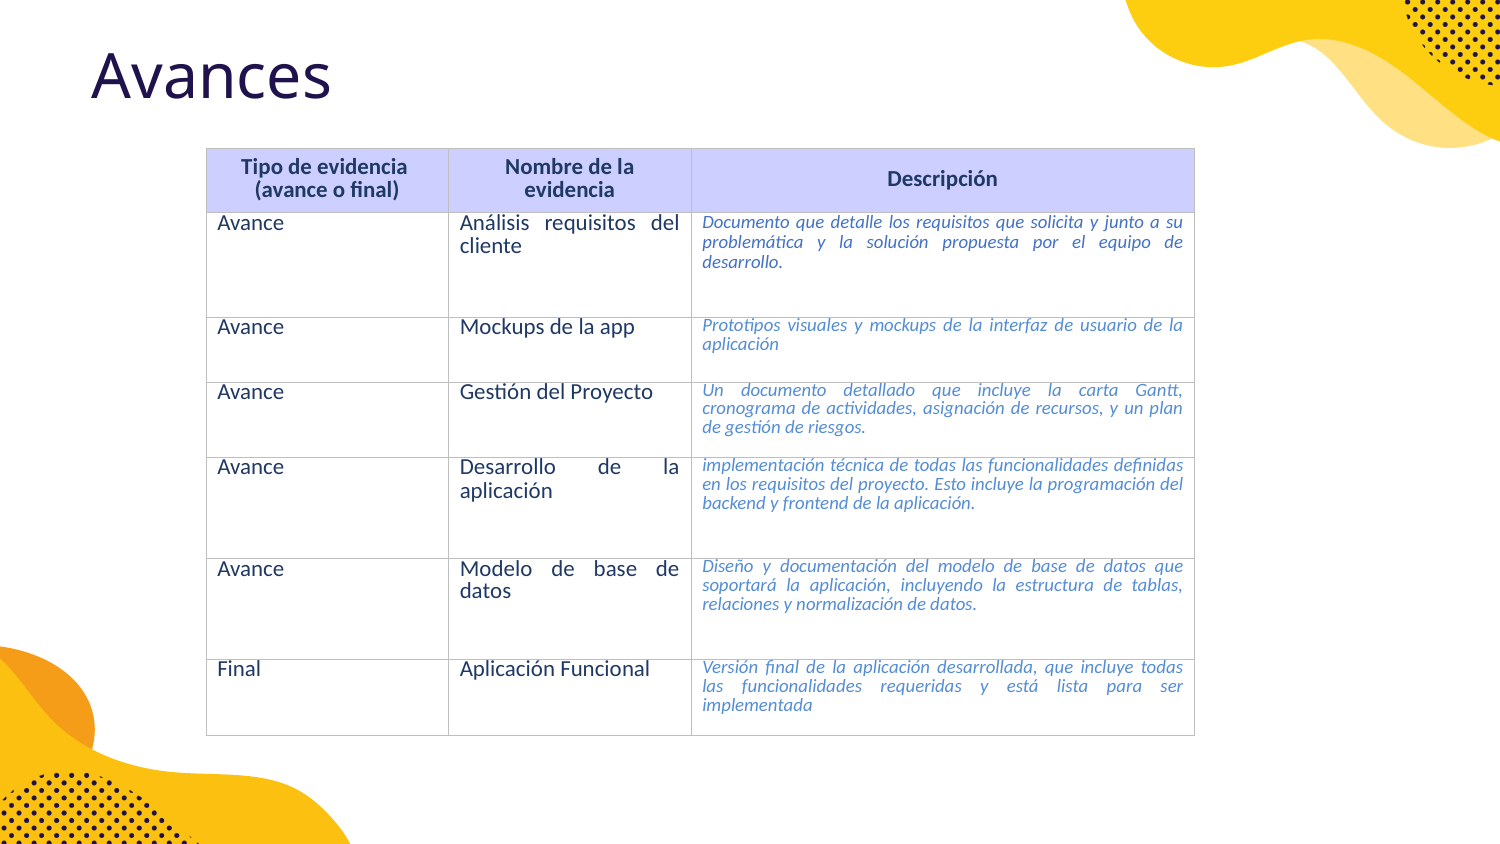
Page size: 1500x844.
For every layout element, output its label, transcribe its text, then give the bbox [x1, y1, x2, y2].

table_cell Avance [207, 318, 448, 382]
table_cell Gestión del Proyecto [449, 383, 691, 457]
table_cell implementación técnica de todas las funcionalidades definidas en los requisitos del proyecto. Esto incluye la programación del backend y frontend de la aplicación. [692, 458, 1194, 558]
table_cell Documento que detalle los requisitos que solicita y junto a su problemática y la solución propuesta por el equipo de desarrollo. [692, 213, 1194, 317]
table_cell Avance [207, 559, 448, 659]
table_cell Diseño y documentación del modelo de base de datos que soportará la aplicación, incluyendo la estructura de tablas, relaciones y normalización de datos. [692, 559, 1194, 659]
title Avances [76, 21, 786, 111]
table_header Descripción [692, 149, 1194, 212]
table_cell Prototipos visuales y mockups de la interfaz de usuario de la aplicación [692, 318, 1194, 382]
table_cell Modelo de base de datos [449, 559, 691, 659]
table_cell Versión final de la aplicación desarrollada, que incluye todas las funcionalidades requeridas y está lista para ser implementada [692, 660, 1194, 735]
picture [0, 677, 463, 844]
table_cell Avance [207, 458, 448, 558]
table_cell Avance [207, 213, 448, 317]
table_cell Desarrollo de la aplicación [449, 458, 691, 558]
table_header Tipo de evidencia (avance o final) [207, 149, 448, 212]
table_cell Final [207, 660, 448, 735]
picture [1310, 0, 1500, 126]
table_header Nombre de la evidencia [449, 149, 691, 212]
table_cell Un documento detallado que incluye la carta Gantt, cronograma de actividades, asignación de recursos, y un plan de gestión de riesgos. [692, 383, 1194, 457]
table_cell Aplicación Funcional [449, 660, 691, 735]
table_cell Avance [207, 383, 448, 457]
table_cell Análisis requisitos del cliente [449, 213, 691, 317]
table_cell Mockups de la app [449, 318, 691, 382]
